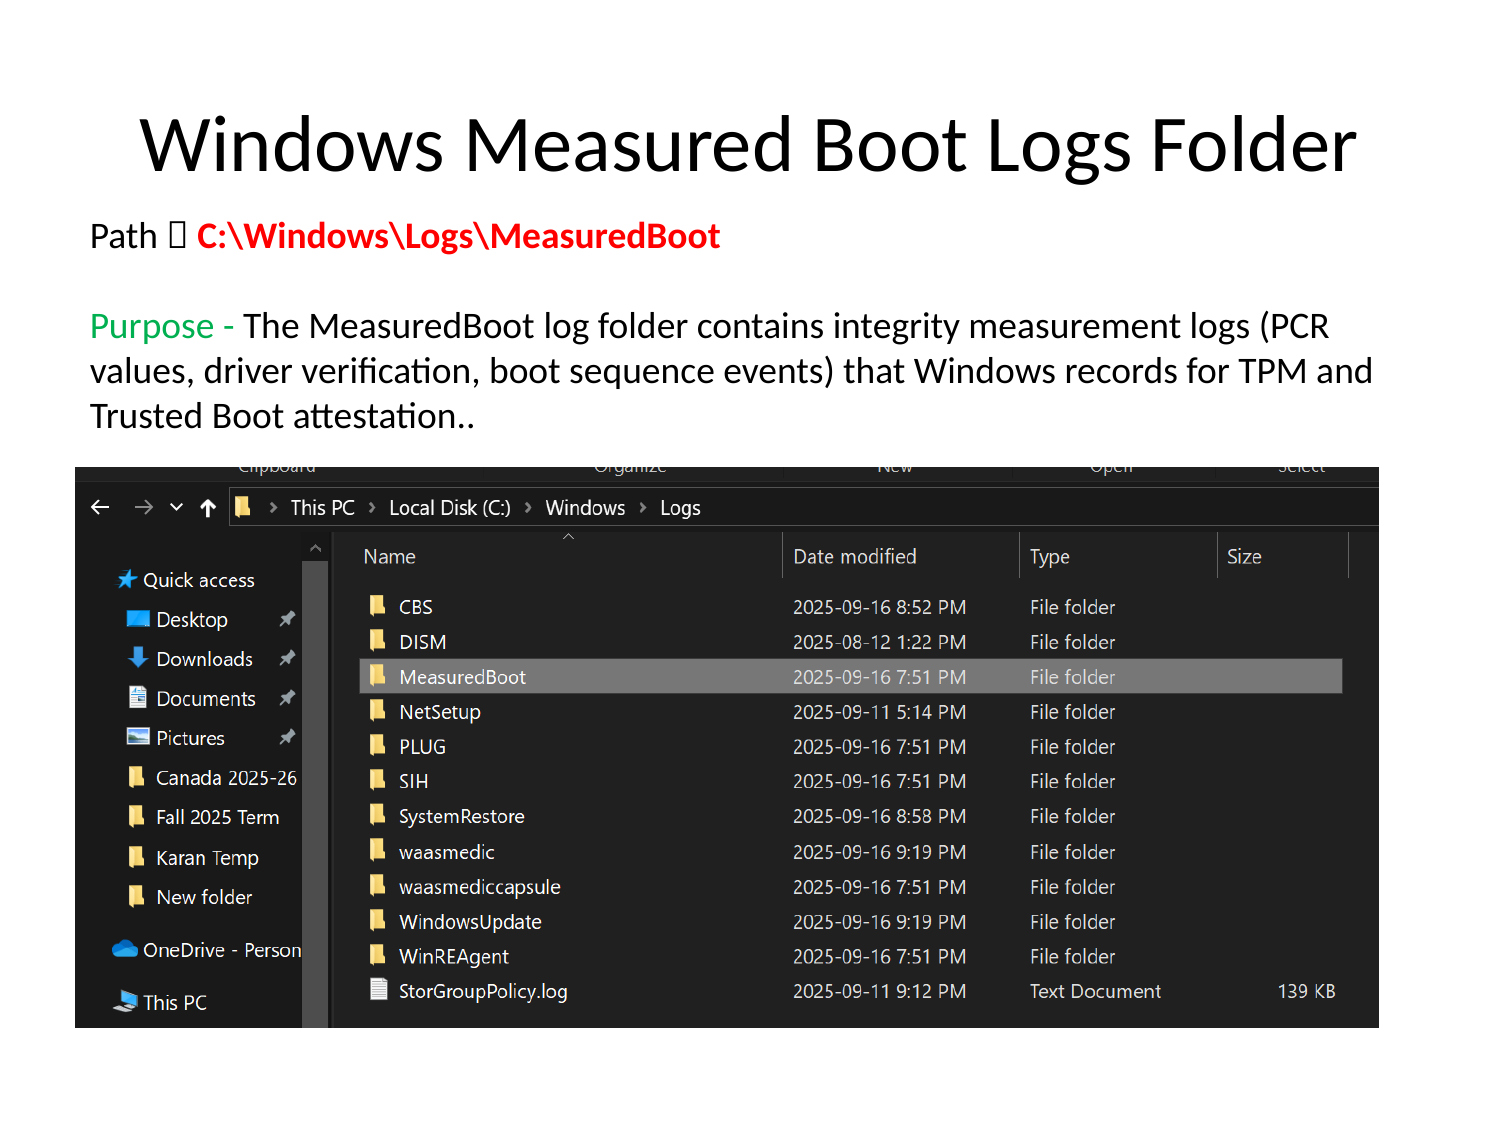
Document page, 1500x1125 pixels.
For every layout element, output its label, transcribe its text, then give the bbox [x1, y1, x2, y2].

title Windows Measured Boot Logs Folder [75, 45, 1425, 203]
text_box Path  C:\Windows\Logs\MeasuredBoot Purpose - The MeasuredBoot log folder contains integrity measurement logs (PCR values, driver verification, boot sequence events) that Windows records for TPM and Trusted Boot attestation.. [74, 203, 1425, 444]
picture [74, 467, 1379, 1028]
